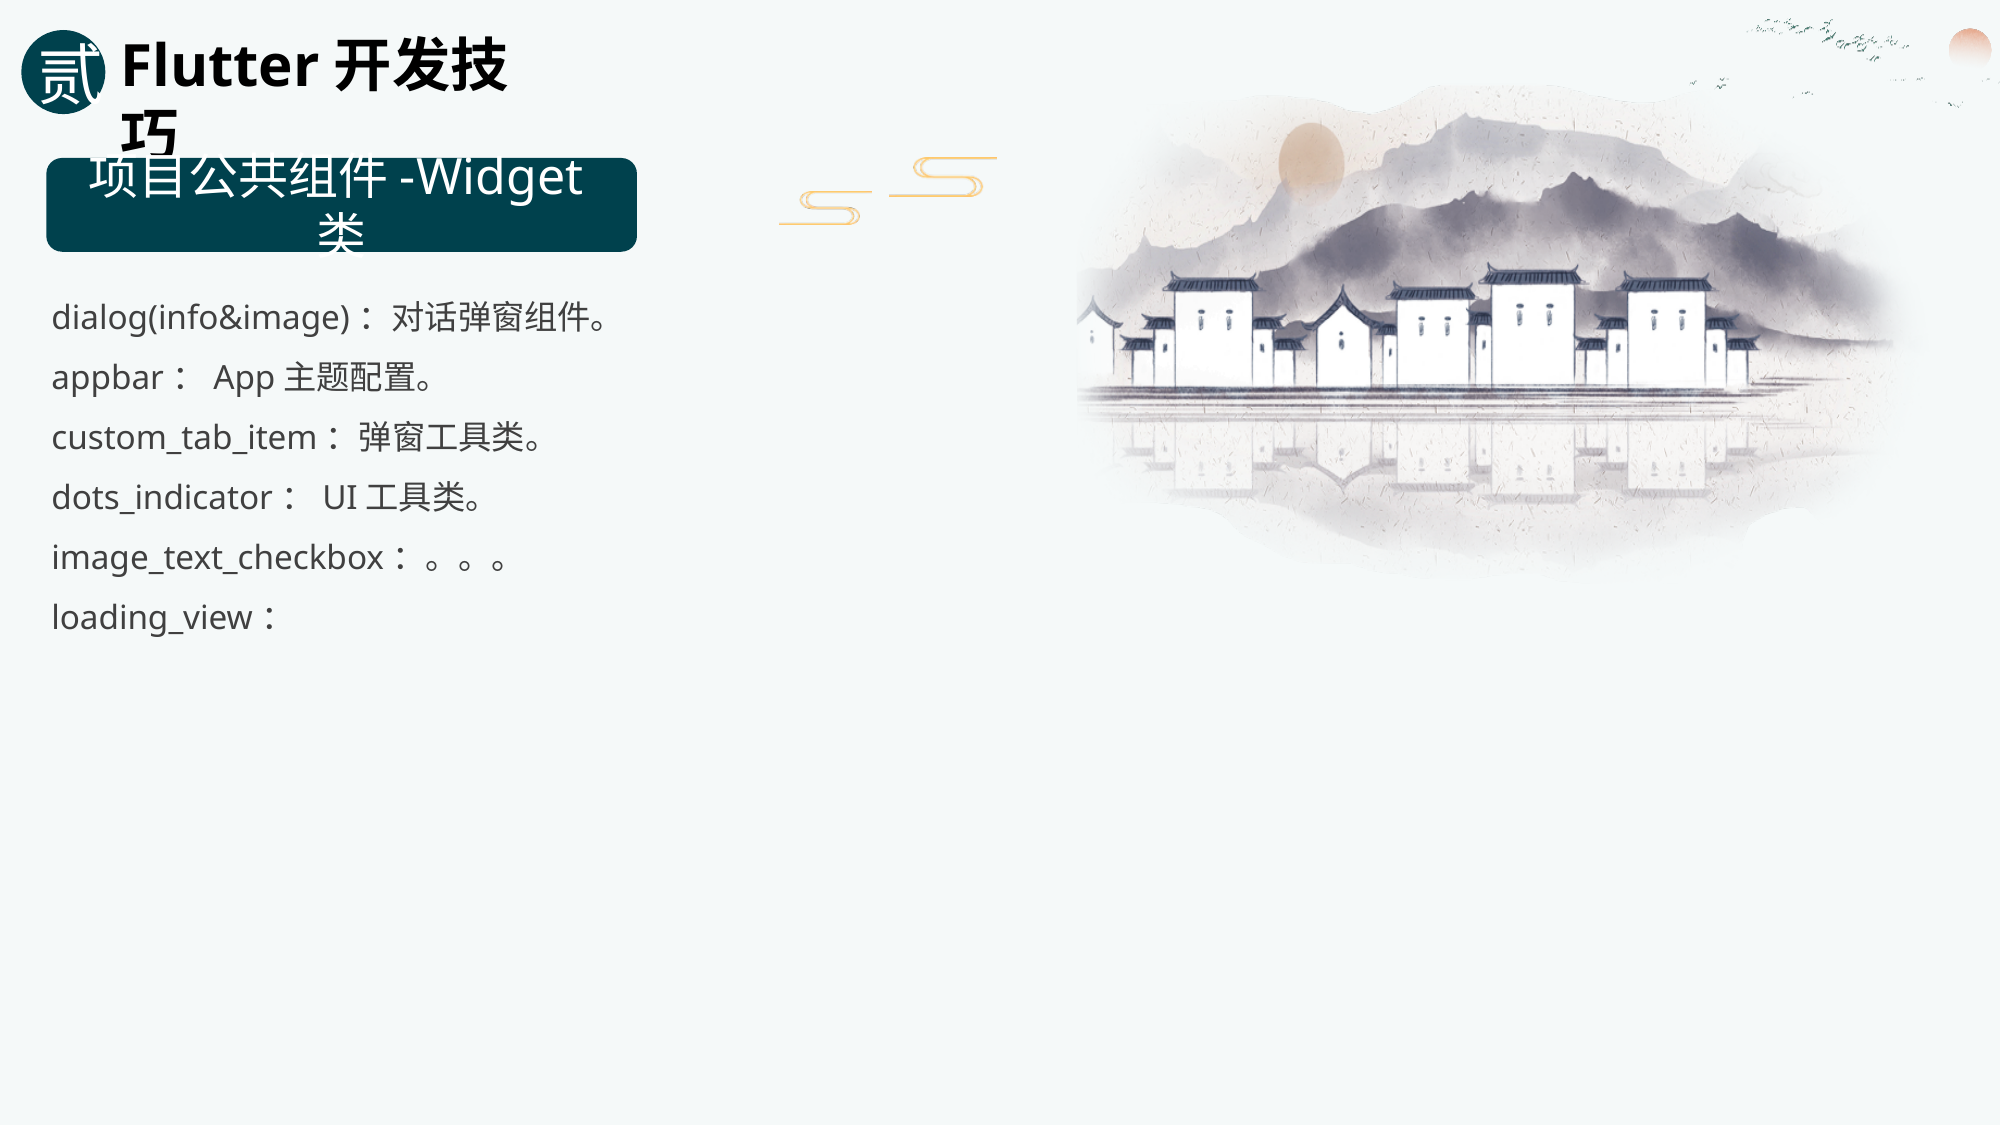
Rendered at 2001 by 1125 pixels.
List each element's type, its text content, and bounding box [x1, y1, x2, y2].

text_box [779, 157, 997, 225]
picture [1014, 0, 2000, 623]
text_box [21, 20, 558, 121]
text_box dialog(info&image)：对话弹窗组件。 appbar：App主题配置。 custom_tab_item：弹窗工具类。 dots_indicator：UI工具类。 image_text_checkbox：。。。 loading_view： [51, 276, 1069, 696]
text_box 项目公共组件-Widget类 [45, 156, 639, 253]
